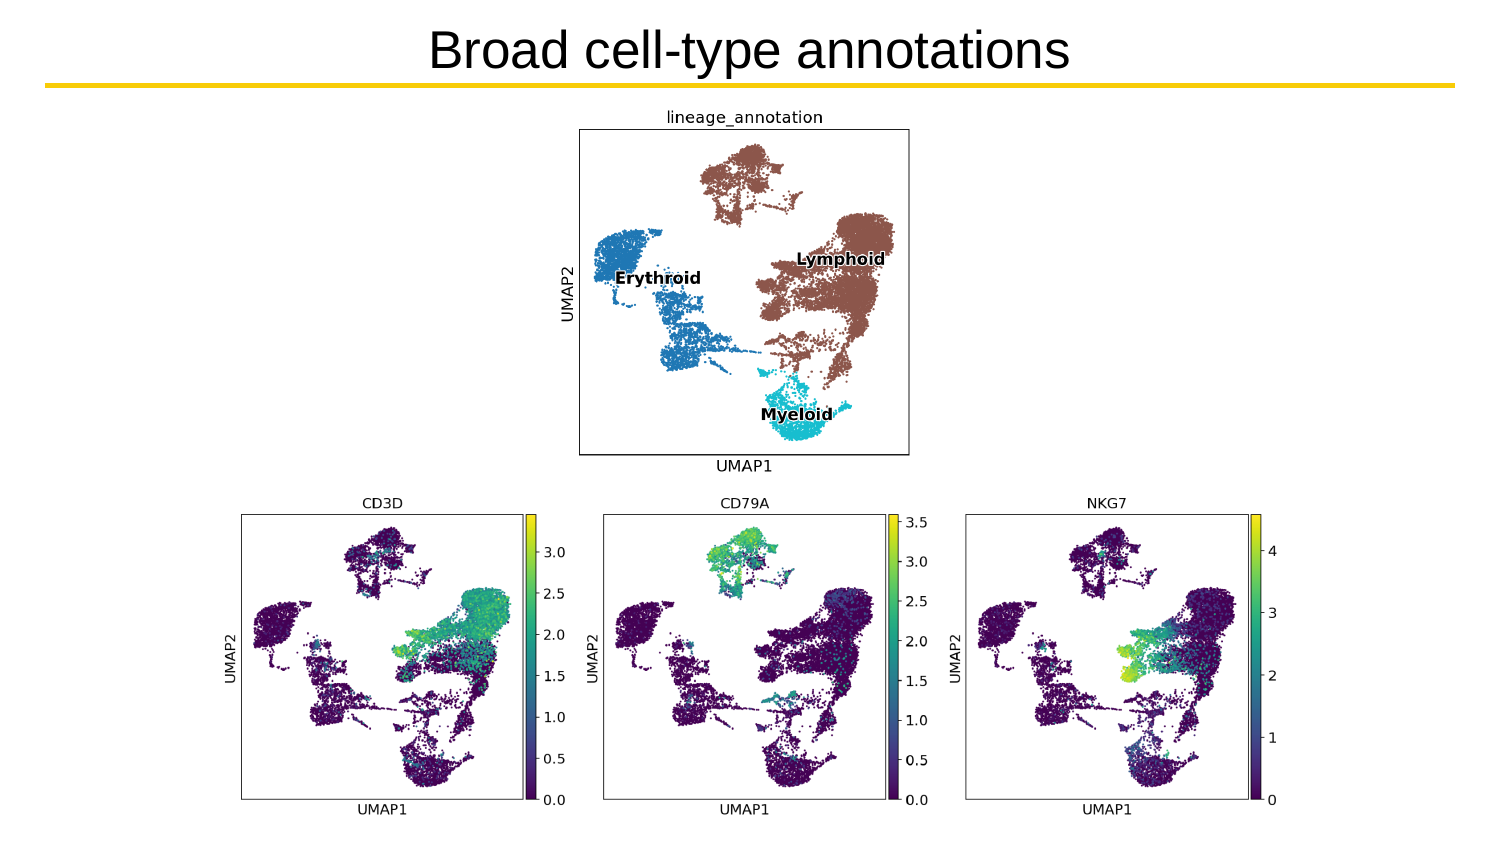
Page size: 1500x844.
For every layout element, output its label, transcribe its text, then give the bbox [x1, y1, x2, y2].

picture [216, 490, 1284, 825]
title Broad cell-type annotations [51, 0, 1449, 94]
picture [551, 101, 917, 483]
